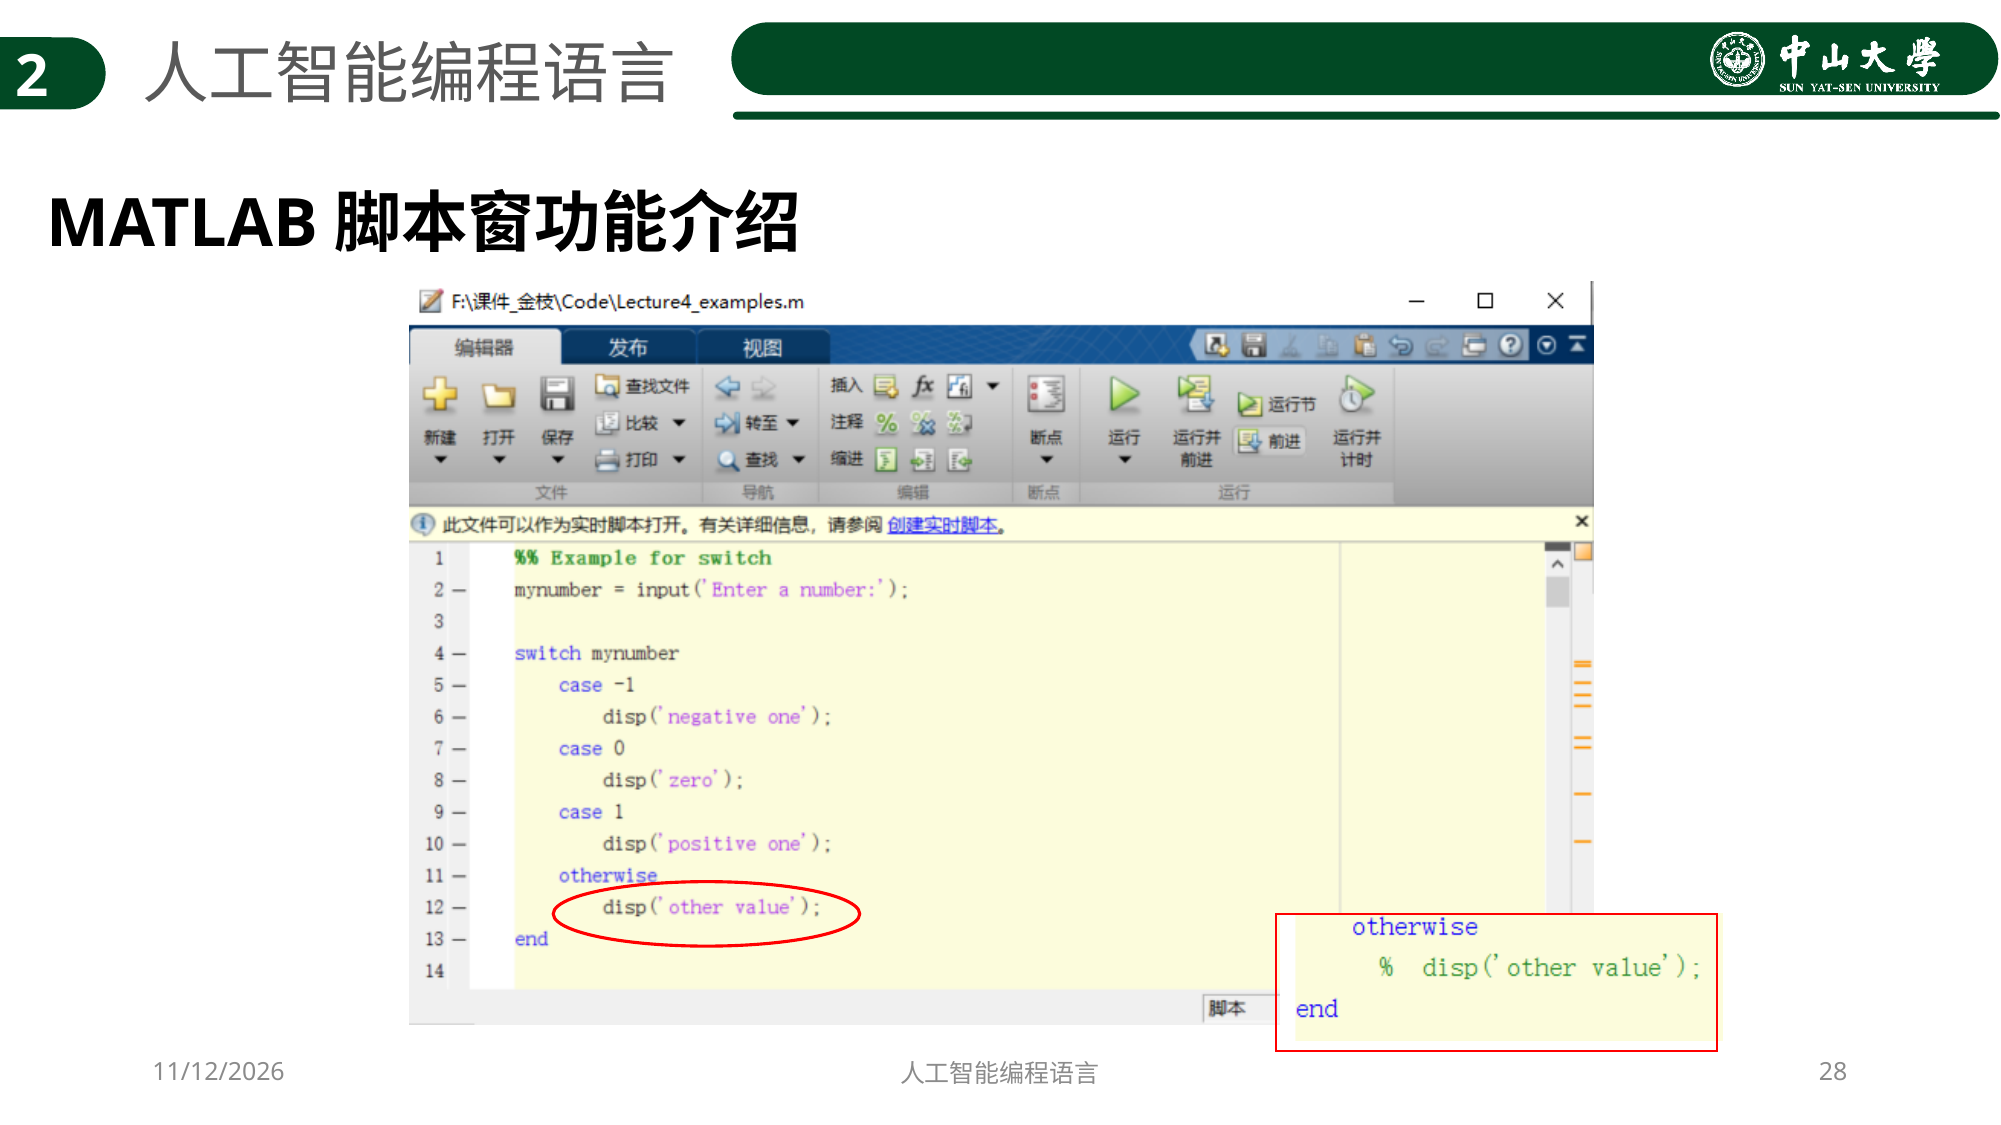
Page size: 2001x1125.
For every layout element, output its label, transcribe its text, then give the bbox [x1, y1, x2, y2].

footer 人工智能编程语言 [662, 1042, 1338, 1103]
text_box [731, 22, 2000, 120]
text_box 2 [0, 36, 107, 111]
text_box 人工智能编程语言 [127, 23, 692, 119]
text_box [1276, 913, 1723, 1052]
picture [409, 281, 1594, 1025]
slide_number 28 [1412, 1042, 1863, 1103]
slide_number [137, 1042, 588, 1103]
text_box MATLAB脚本窗功能介绍 [31, 132, 1940, 268]
picture [1695, 18, 1969, 115]
